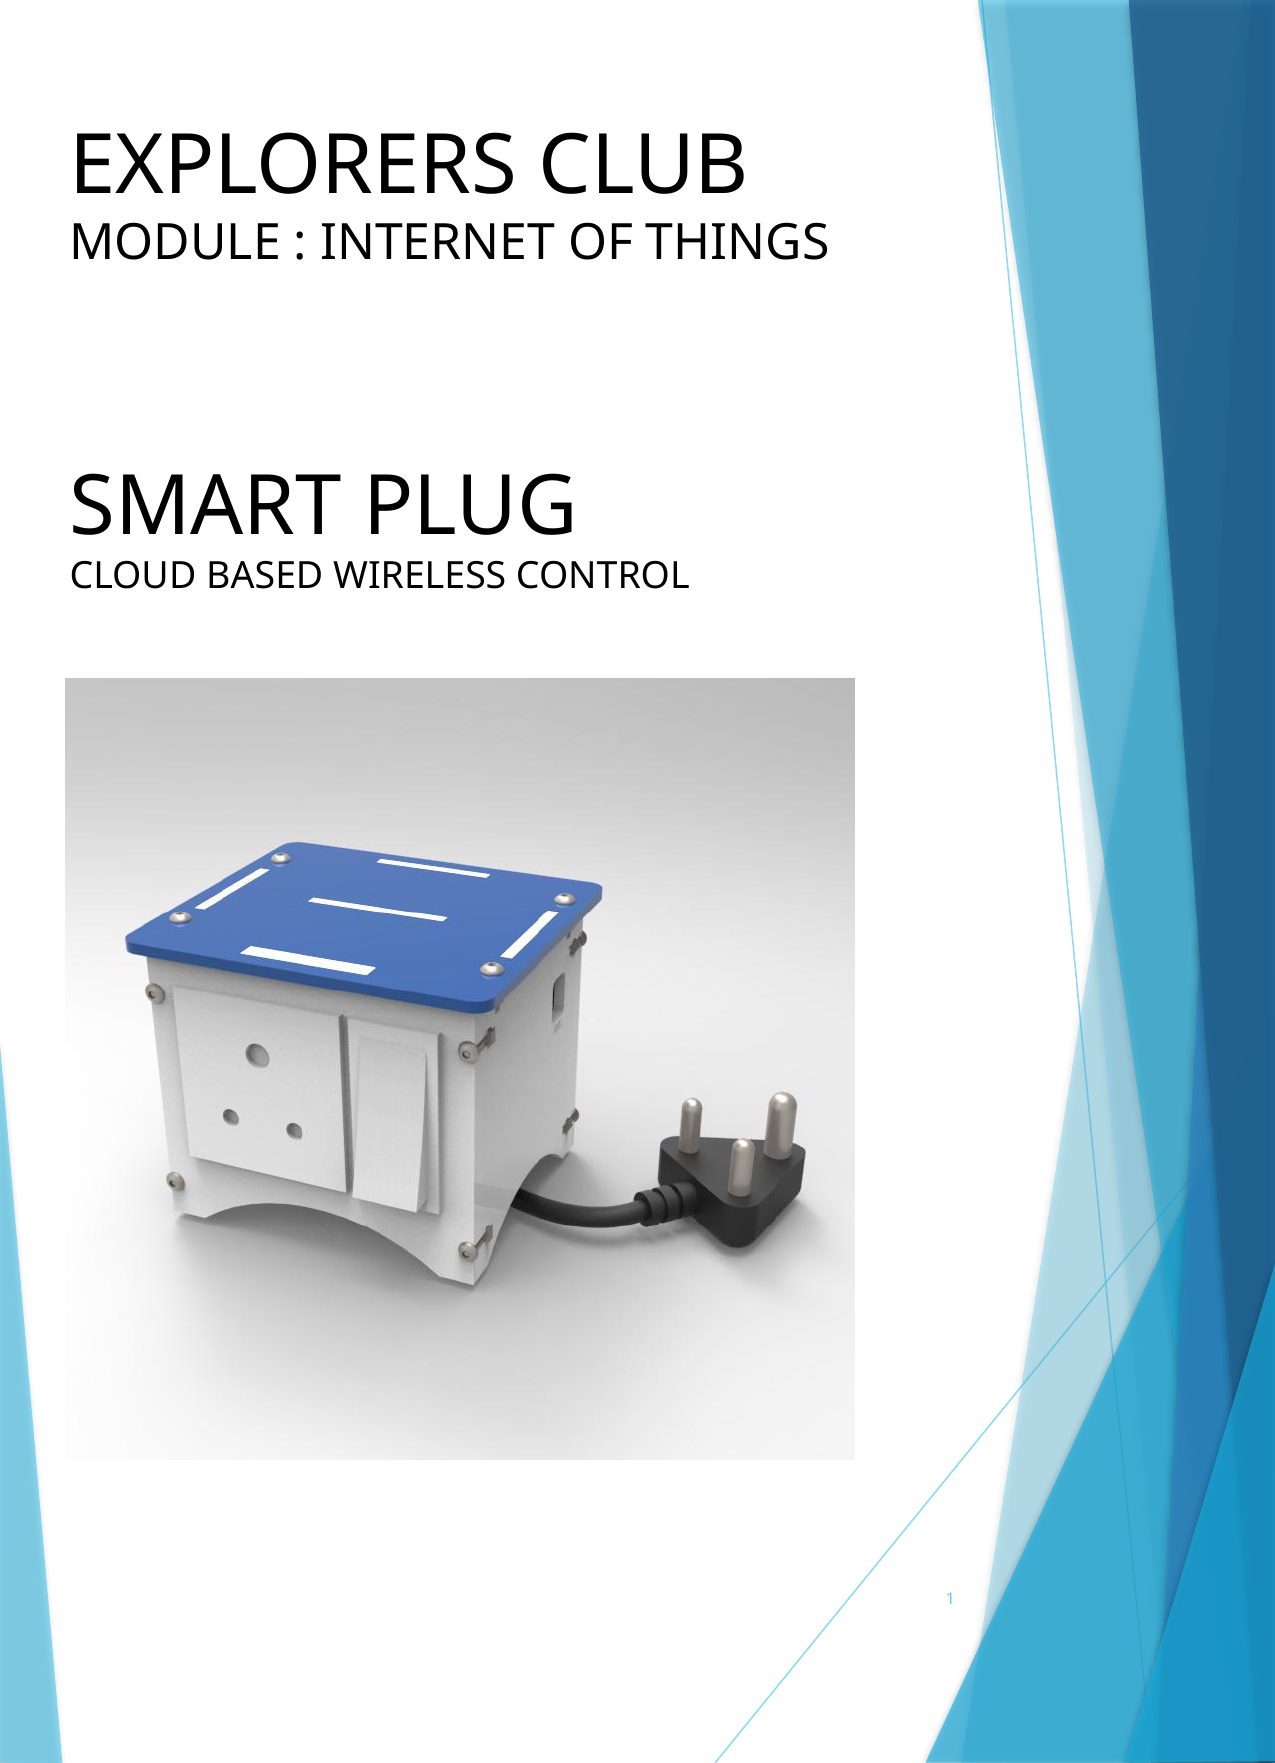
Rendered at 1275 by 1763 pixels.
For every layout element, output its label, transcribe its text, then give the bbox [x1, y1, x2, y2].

text_box SMART PLUG CLOUD BASED WIRELESS CONTROL [54, 443, 1275, 604]
picture [64, 677, 855, 1461]
slide_number 1 [898, 1552, 971, 1647]
text_box EXPLORERS CLUB MODULE : INTERNET OF THINGS [54, 102, 1275, 378]
